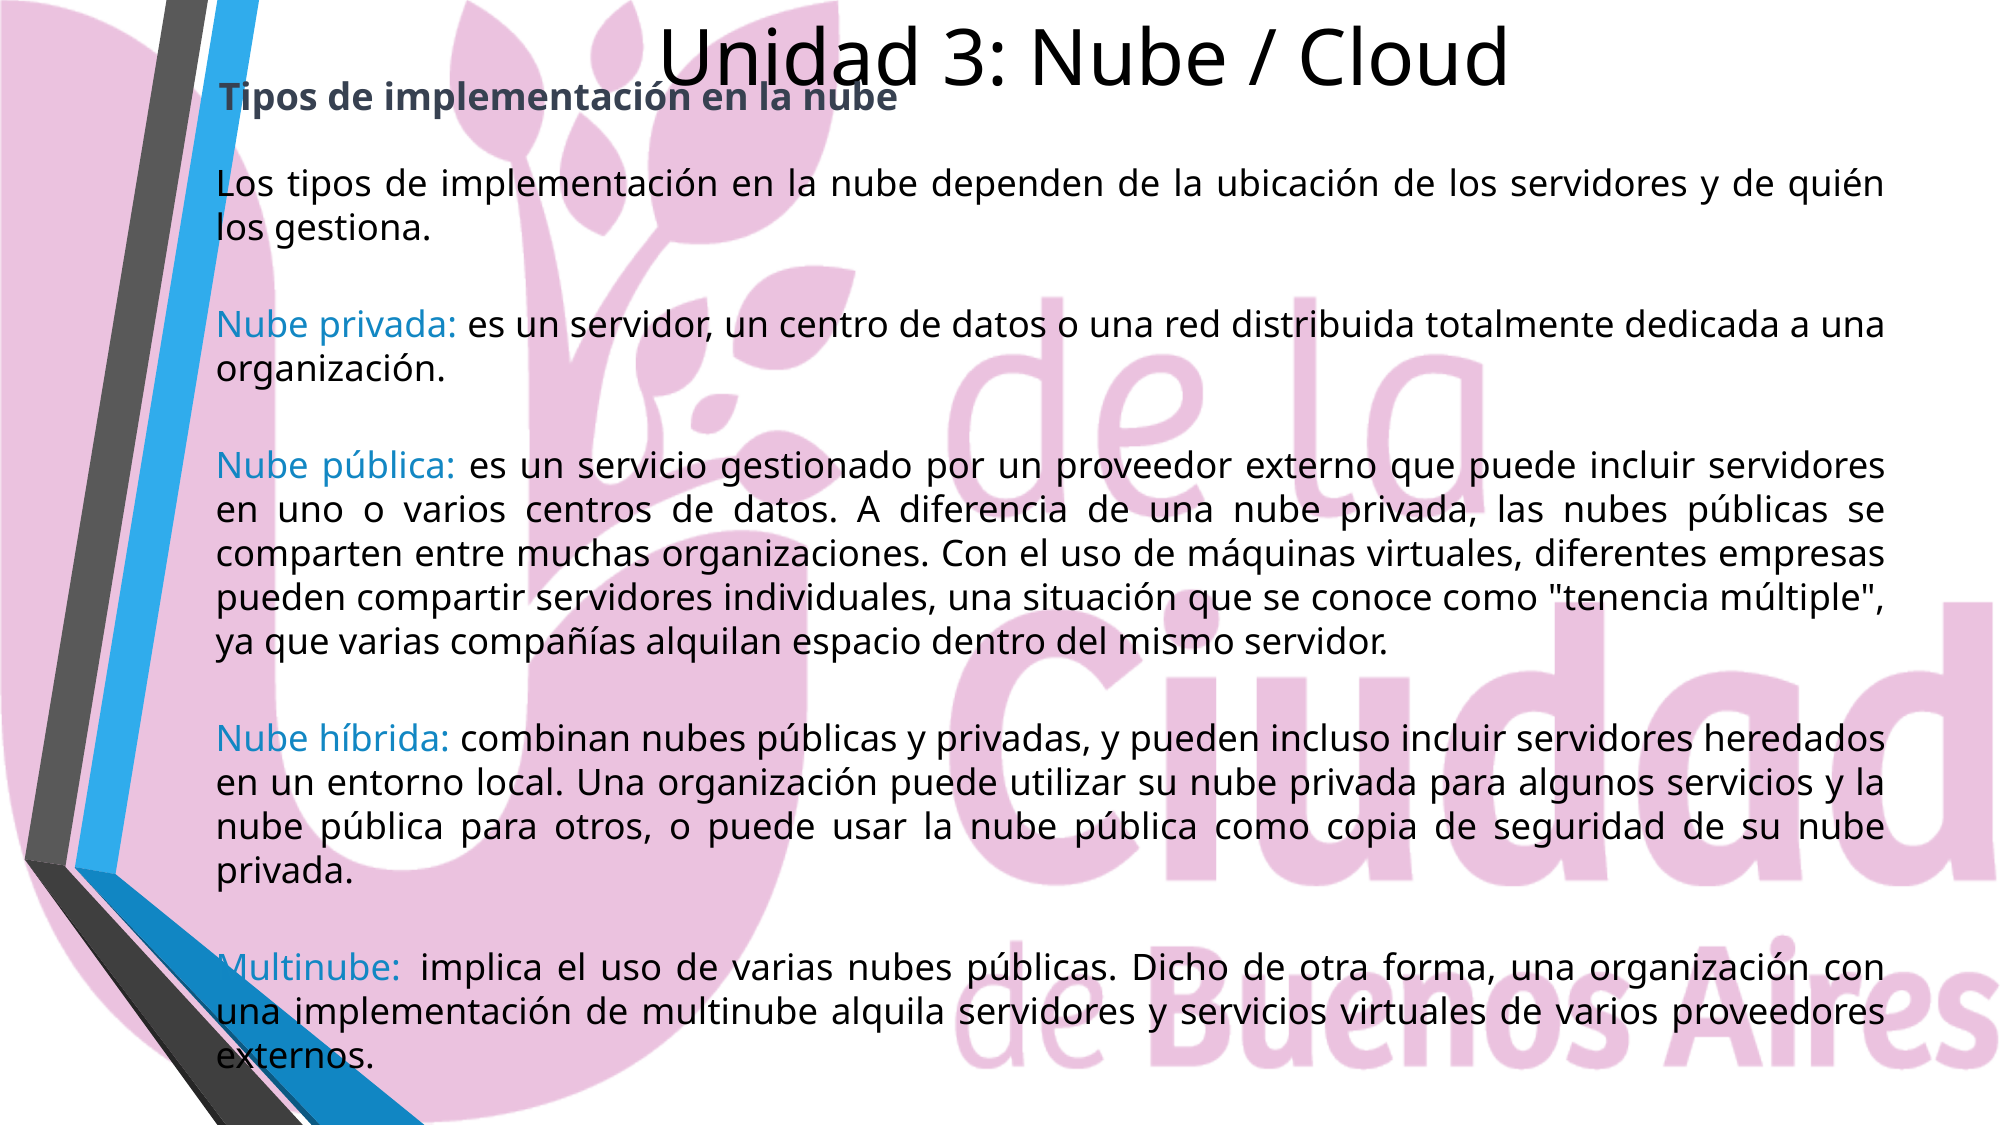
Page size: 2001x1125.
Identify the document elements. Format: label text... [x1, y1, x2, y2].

list Tipos de implementación en la nube Los tipos de implementación en la nube dependen de la ubicación de los servidores y de quién los gestiona. Nube privada: es un servidor, un centro de datos o una red distribuida totalmente dedicada a una organización. Nube pública: es un servicio gestionado por un proveedor externo que puede incluir servidores en uno o varios centros de datos. A diferencia de una nube privada, las nubes públicas se comparten entre muchas organizaciones. Con el uso de máquinas virtuales, diferentes empresas pueden compartir servidores individuales, una situación que se conoce como "tenencia múltiple", ya que varias compañías alquilan espacio dentro del mismo servidor. Nube híbrida: combinan nubes públicas y privadas, y pueden incluso incluir servidores heredados en un entorno local. Una organización puede utilizar su nube privada para algunos servicios y la nube pública para otros, o puede usar la nube pública como copia de seguridad de su nube privada. Multinube: implica el uso de varias nubes públicas. Dicho de otra forma, una organización con una implementación de multinube alquila servidores y servicios virtuales de varios proveedores externos. [190, 54, 1904, 1094]
title Unidad 3: Nube / Cloud [225, 0, 1869, 54]
